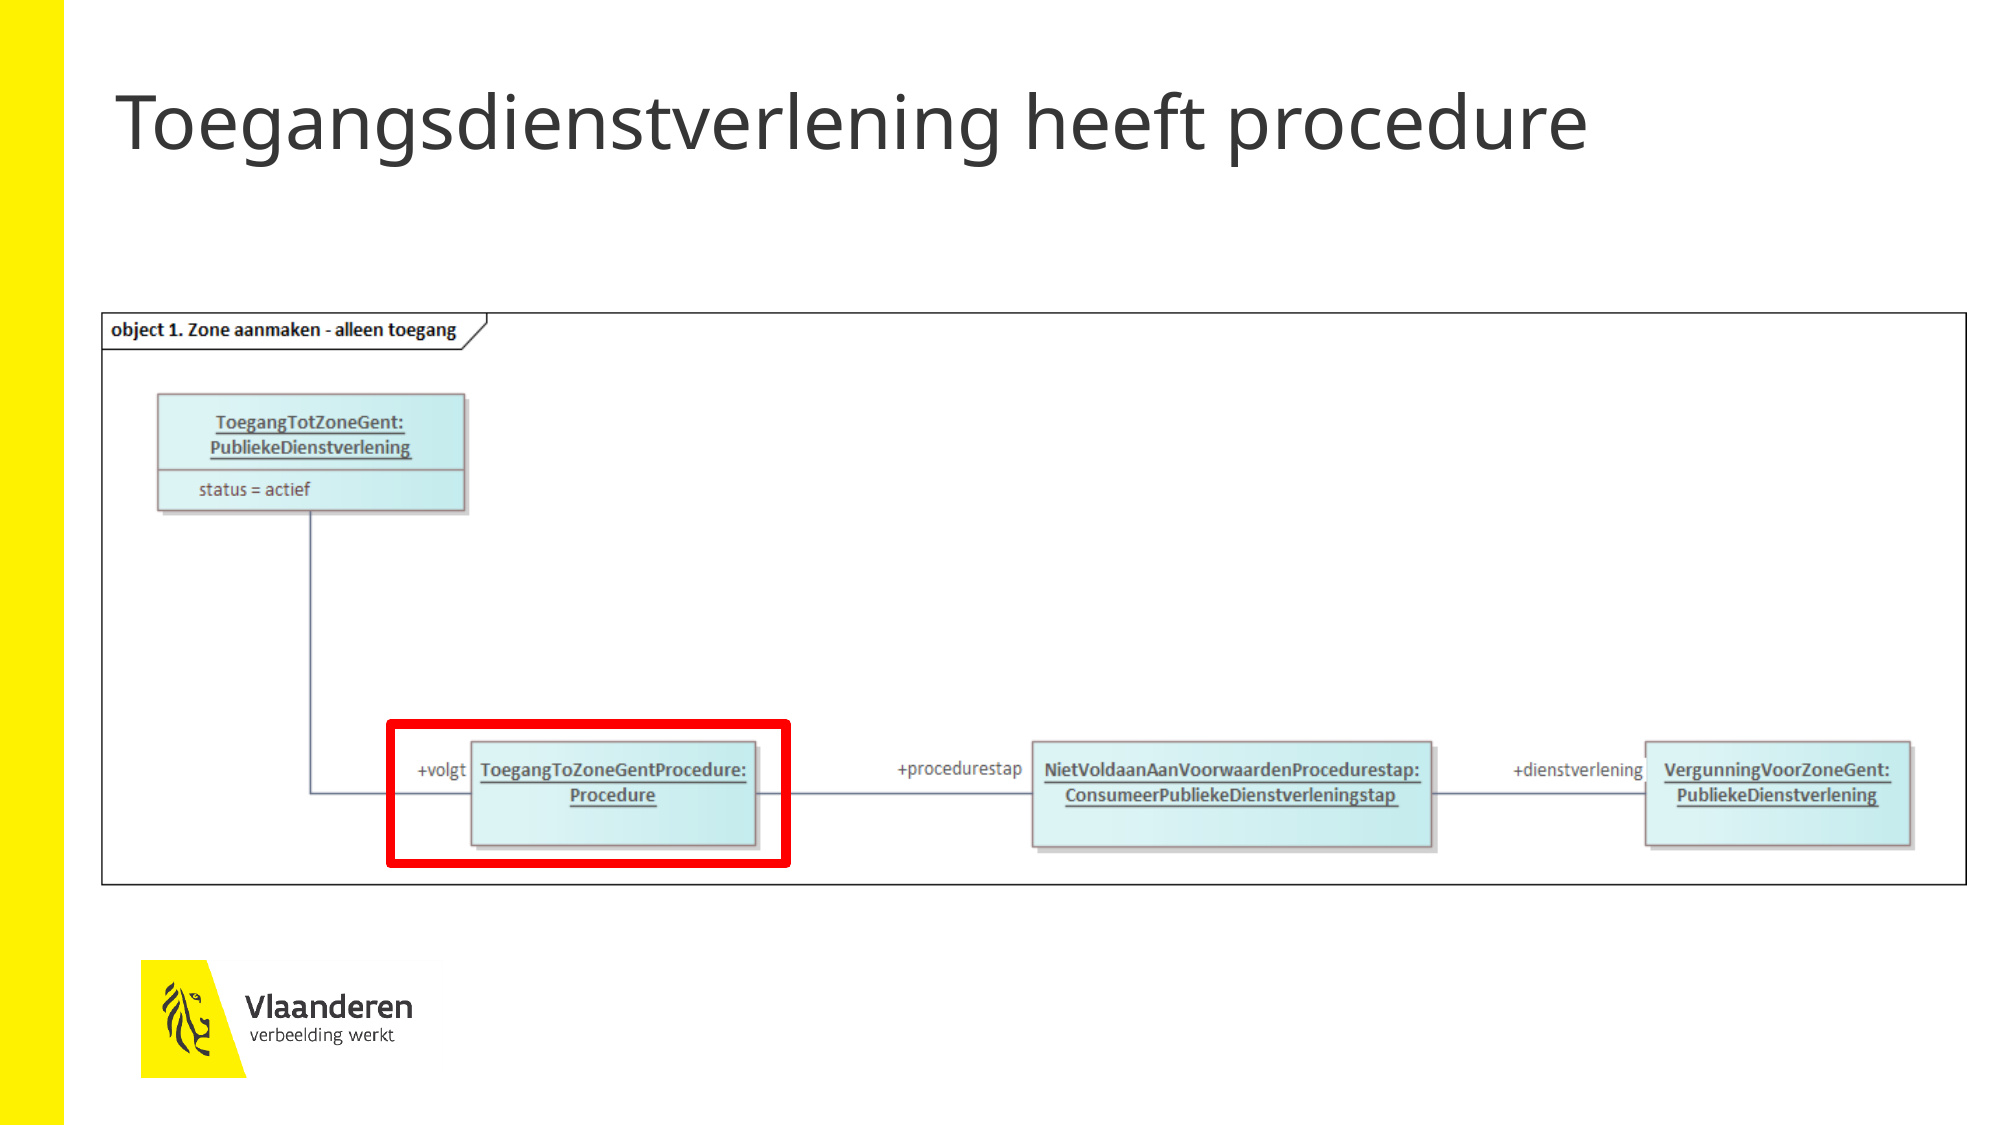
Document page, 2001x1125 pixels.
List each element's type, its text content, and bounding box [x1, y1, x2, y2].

picture [99, 311, 1967, 887]
picture [141, 960, 443, 1078]
title Toegangsdienstverlening heeft procedure [100, 57, 1723, 241]
